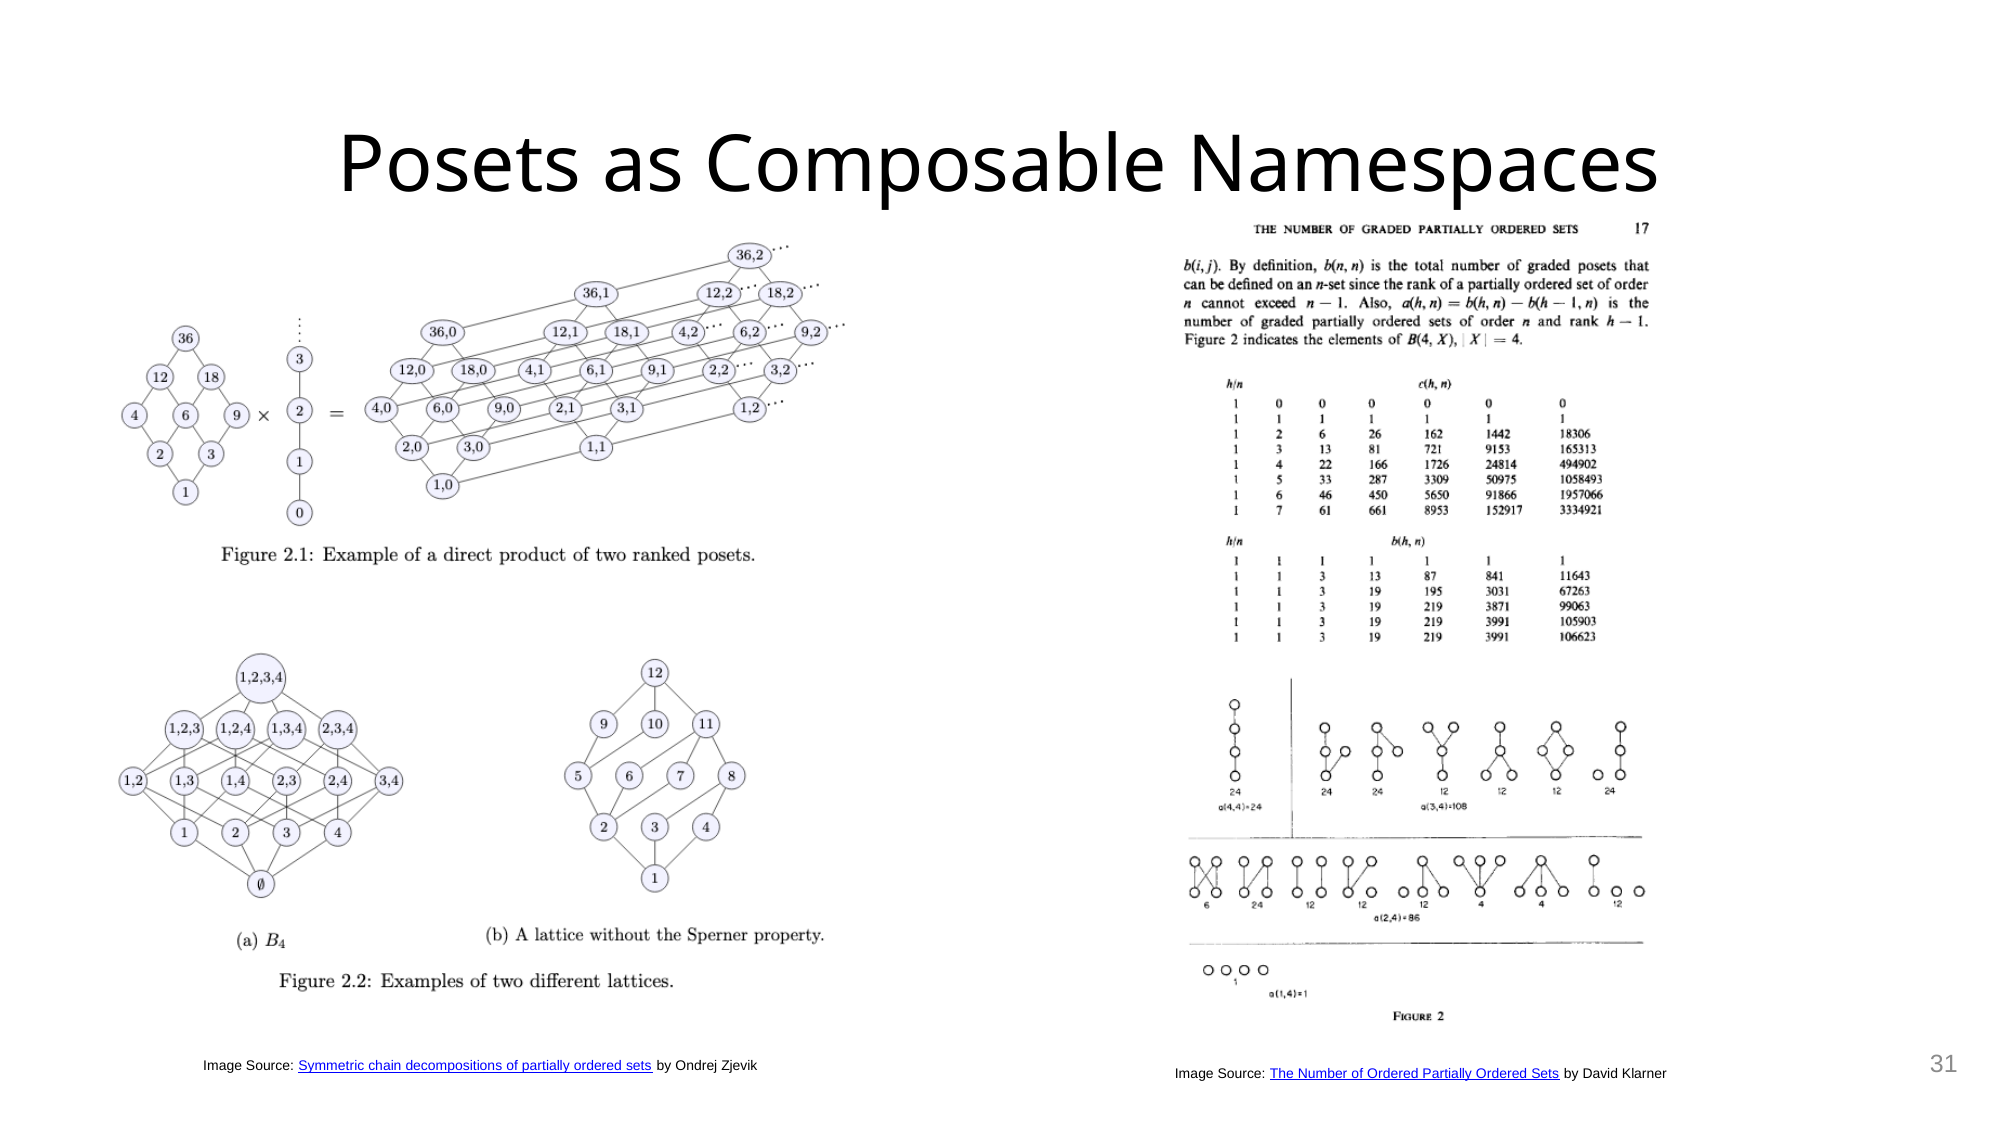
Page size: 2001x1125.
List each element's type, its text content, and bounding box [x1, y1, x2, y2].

title Posets as Composable Namespaces [68, 97, 1932, 223]
picture [100, 647, 860, 997]
picture [1165, 211, 1678, 1028]
picture [100, 226, 860, 576]
slide_number 31 [1853, 1019, 1974, 1106]
text_box Image Source: Symmetric chain decompositions of partially ordered sets by Ondrej Zjevik [188, 1049, 773, 1082]
text_box Image Source: The Number of Ordered Partially Ordered Sets by David Klarner [1159, 1057, 1683, 1089]
